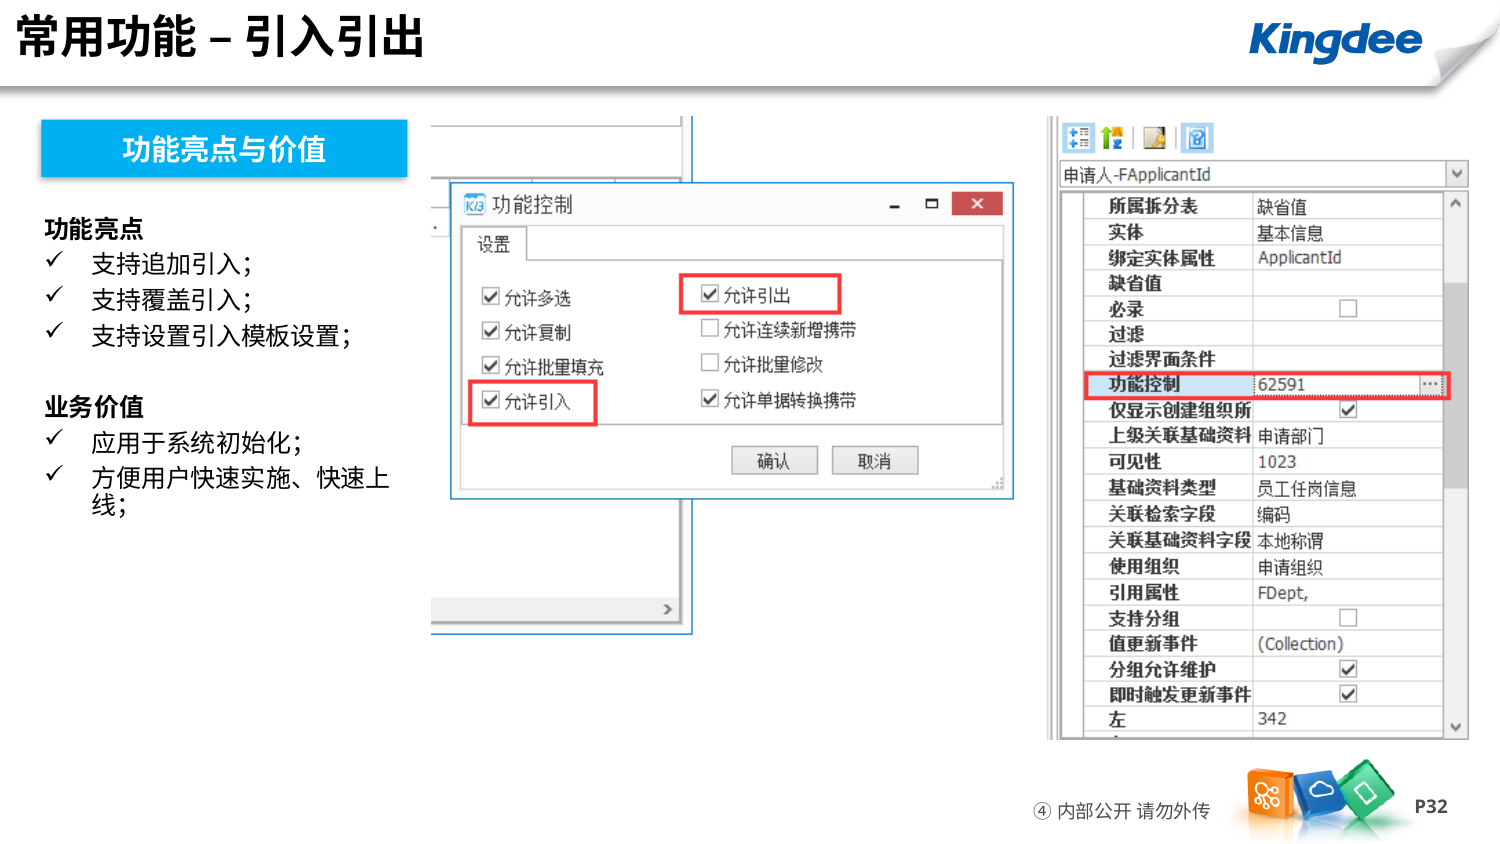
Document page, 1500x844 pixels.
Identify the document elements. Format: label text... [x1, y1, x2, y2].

picture [1099, 0, 1500, 86]
text_box 功能亮点与价值 [41, 119, 408, 178]
text_box 功能亮点 支持追加引入； 支持覆盖引入； 支持设置引入模板设置； 业务价值 应用于系统初始化； 方便用户快速实施、快速上线； [29, 209, 408, 739]
picture [430, 116, 1469, 844]
text_box 常用功能 – 引入引出 [0, 0, 1099, 93]
